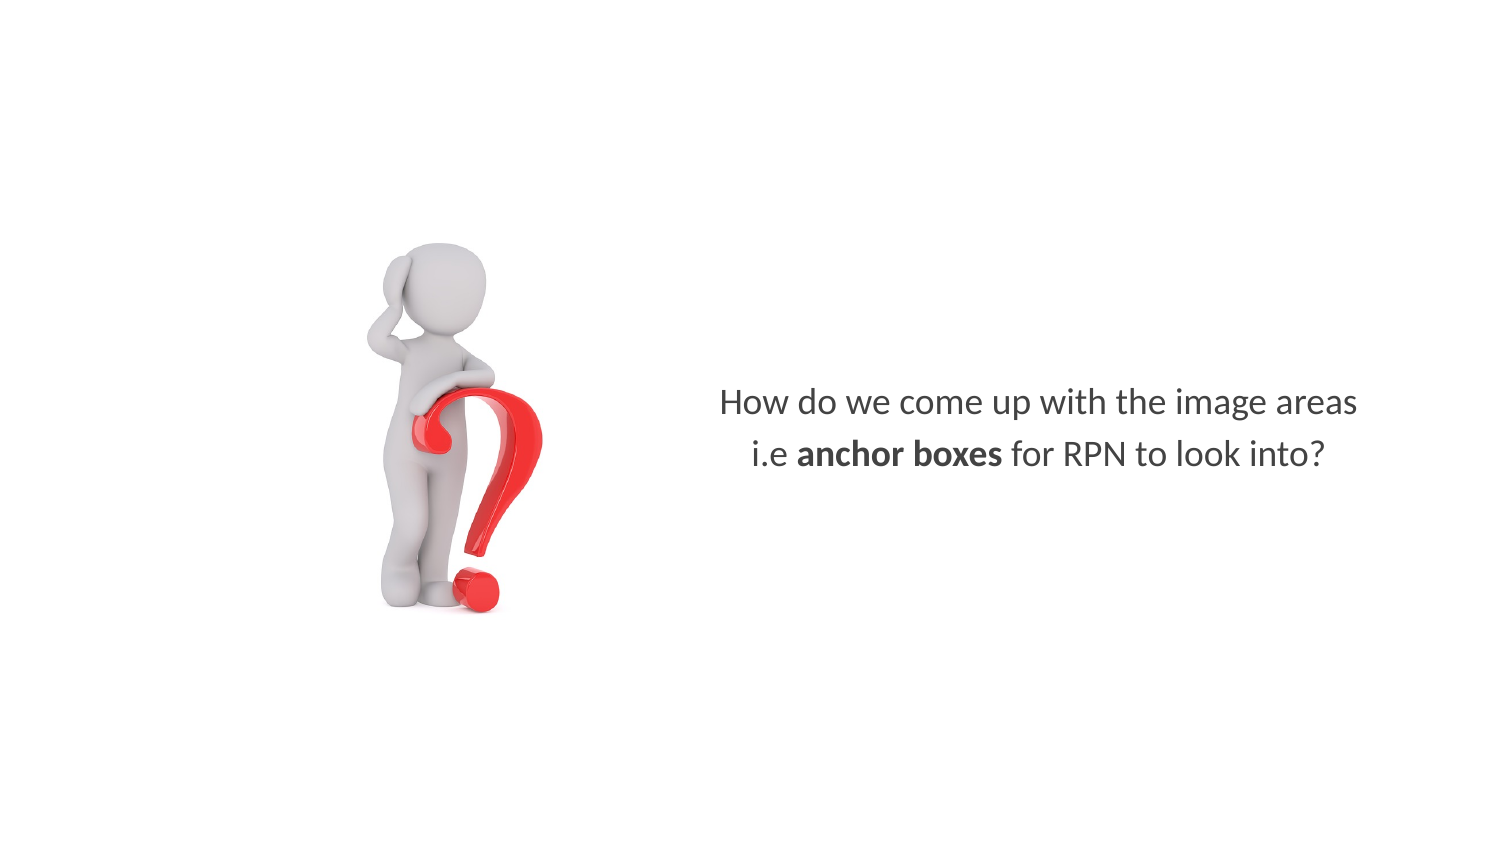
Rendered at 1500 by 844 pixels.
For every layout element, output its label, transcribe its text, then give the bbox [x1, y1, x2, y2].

text_box How do we come up with the image areas i.e anchor boxes for RPN to look into? [695, 333, 1383, 511]
picture [239, 215, 653, 629]
